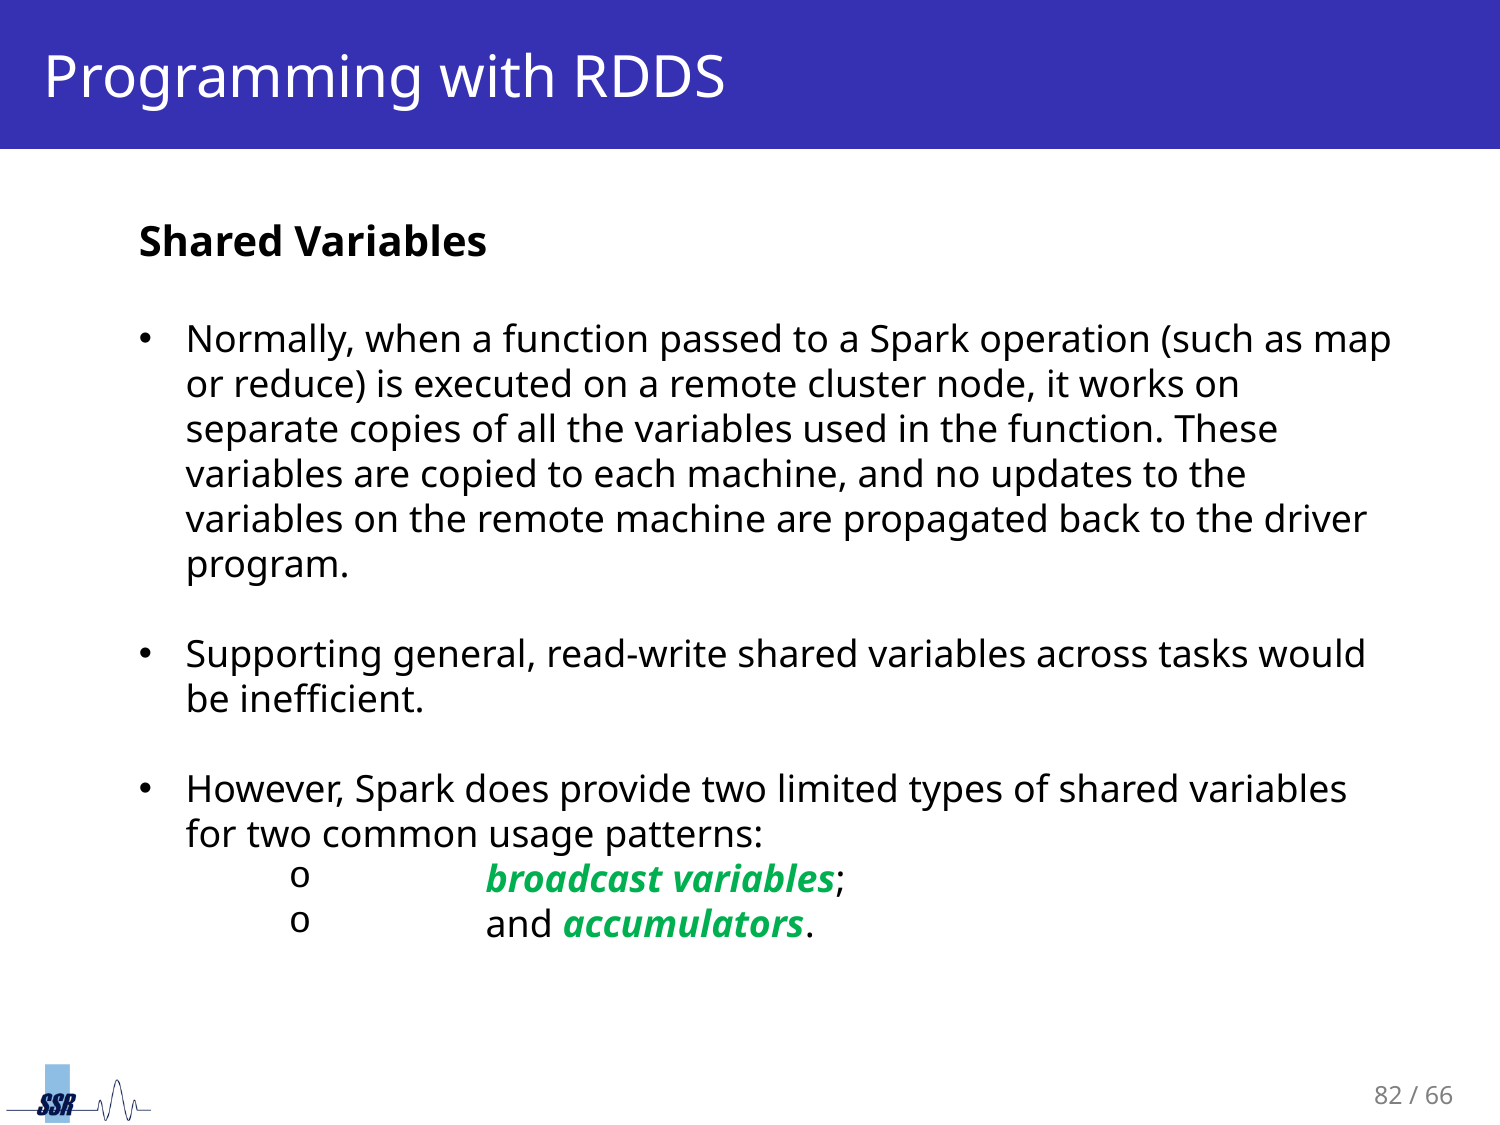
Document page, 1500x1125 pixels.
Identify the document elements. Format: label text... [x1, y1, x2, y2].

title Programming with RDDS [0, 0, 1500, 151]
picture [1, 1062, 151, 1125]
text_box Shared Variables Normally, when a function passed to a Spark operation (such as map or reduce) is executed on a remote cluster node, it works on separate copies of all the variables used in the function. These variables are copied to each machine, and no updates to the variables on the remote machine are propagated back to the driver program. Supporting general, read-write shared variables across tasks would be inefficient. However, Spark does provide two limited types of shared variables for two common usage patterns: broadcast variables; and accumulators. [123, 207, 1412, 953]
